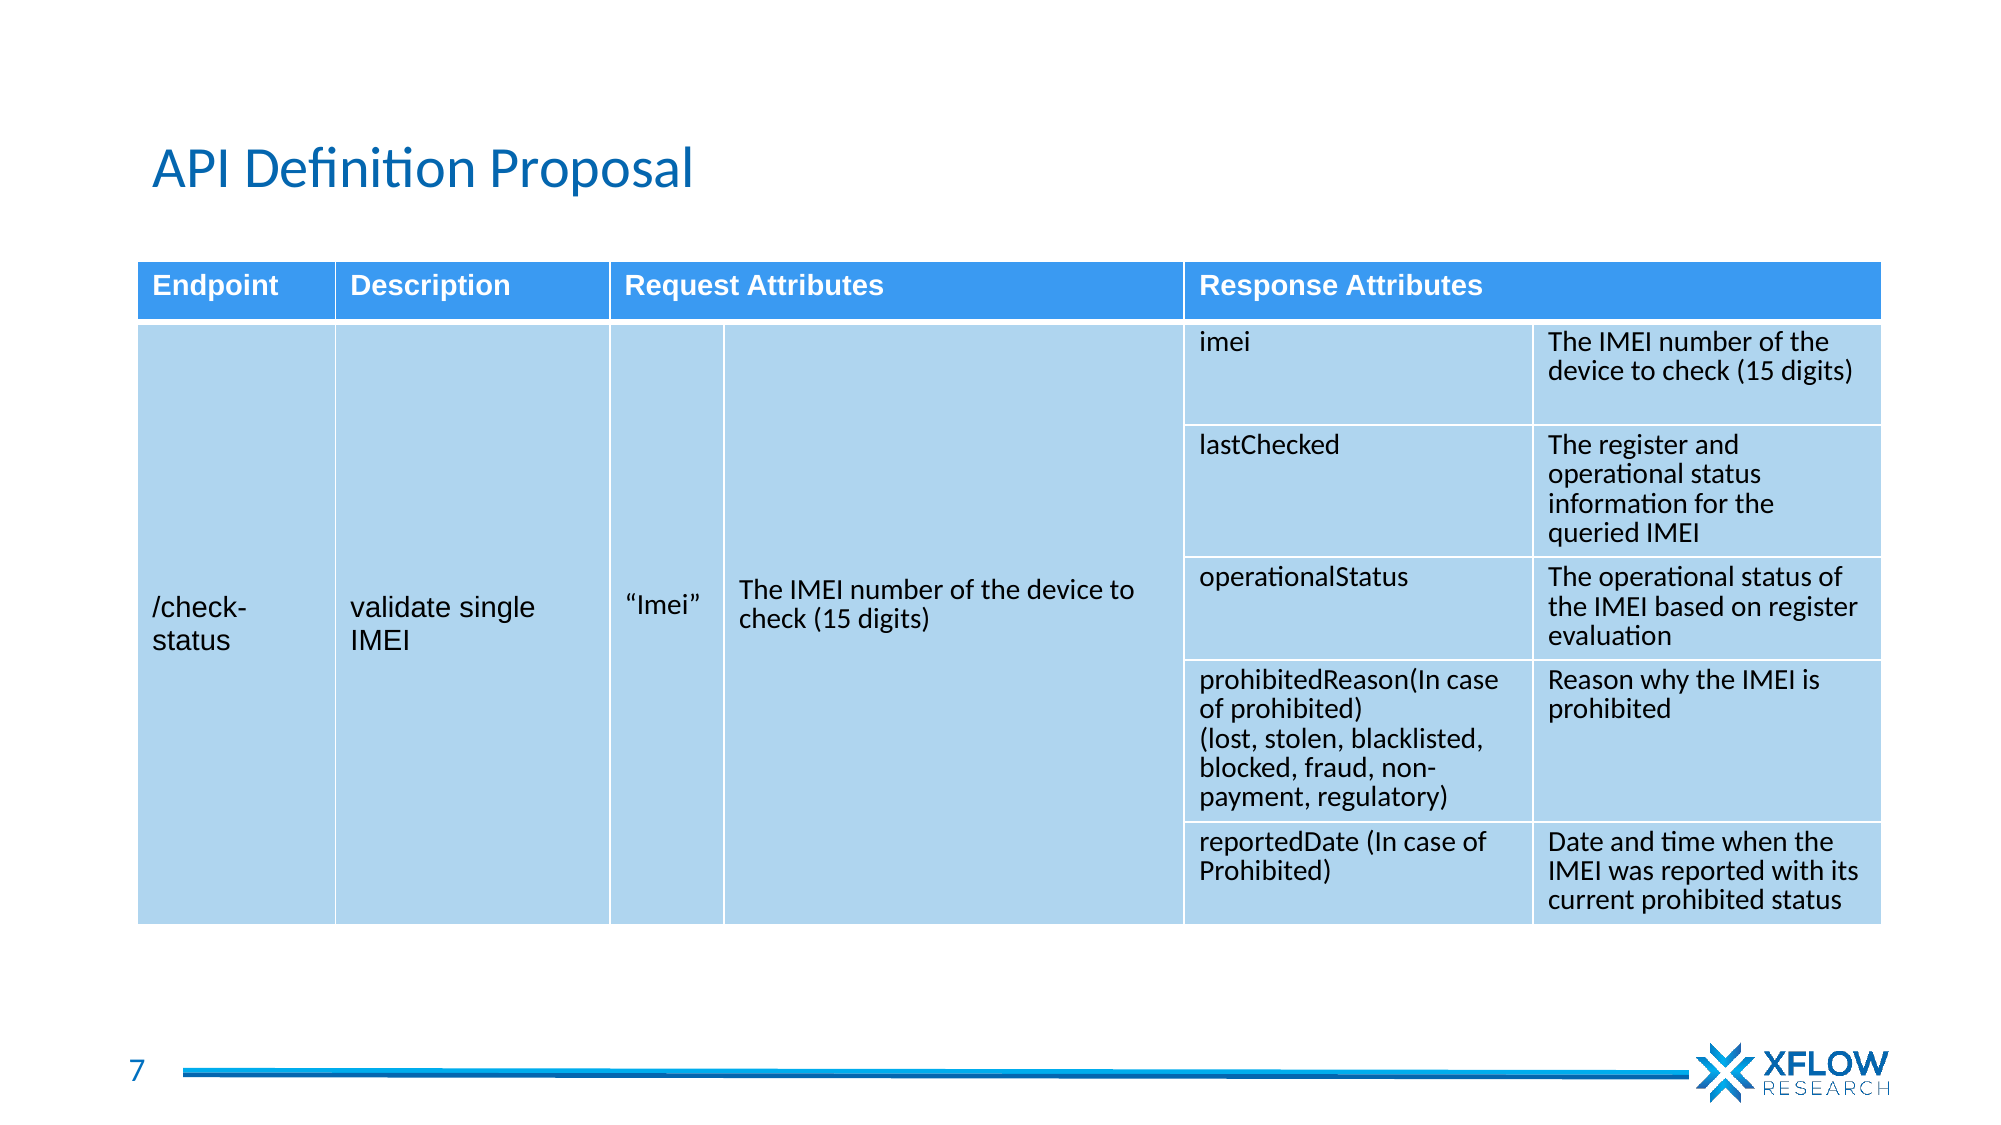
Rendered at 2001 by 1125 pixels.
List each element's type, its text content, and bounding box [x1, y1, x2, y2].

table_cell Date and time when the IMEI was reported with its current prohibited status [1534, 823, 1881, 924]
table_header Description [336, 262, 609, 319]
table_cell validate single IMEI [336, 325, 609, 924]
table_cell operationalStatus [1185, 558, 1532, 659]
table_cell Reason why the IMEI is prohibited [1534, 661, 1881, 821]
slide_number 7 [113, 1038, 564, 1099]
table_cell “Imei” [611, 325, 723, 924]
table_cell The IMEI number of the device to check (15 digits) [1534, 325, 1881, 424]
table_header Endpoint [138, 262, 335, 319]
table_cell reportedDate (In case of Prohibited) [1185, 823, 1532, 924]
table_header Request Attributes [611, 262, 1183, 319]
table_cell imei [1185, 325, 1532, 424]
table_cell /check-status [138, 325, 335, 924]
picture [1688, 1036, 1896, 1109]
table_cell lastChecked [1185, 426, 1532, 556]
table_cell prohibitedReason(In case of prohibited) (lost, stolen, blacklisted, blocked, fraud, non-payment, regulatory) [1185, 661, 1532, 821]
table_cell The register and operational status information for the queried IMEI [1534, 426, 1881, 556]
table_cell The operational status of the IMEI based on register evaluation [1534, 558, 1881, 659]
table_cell The IMEI number of the device to check (15 digits) [725, 325, 1183, 924]
table_header Response Attributes [1185, 262, 1881, 319]
title API Definition Proposal [137, 59, 1863, 260]
